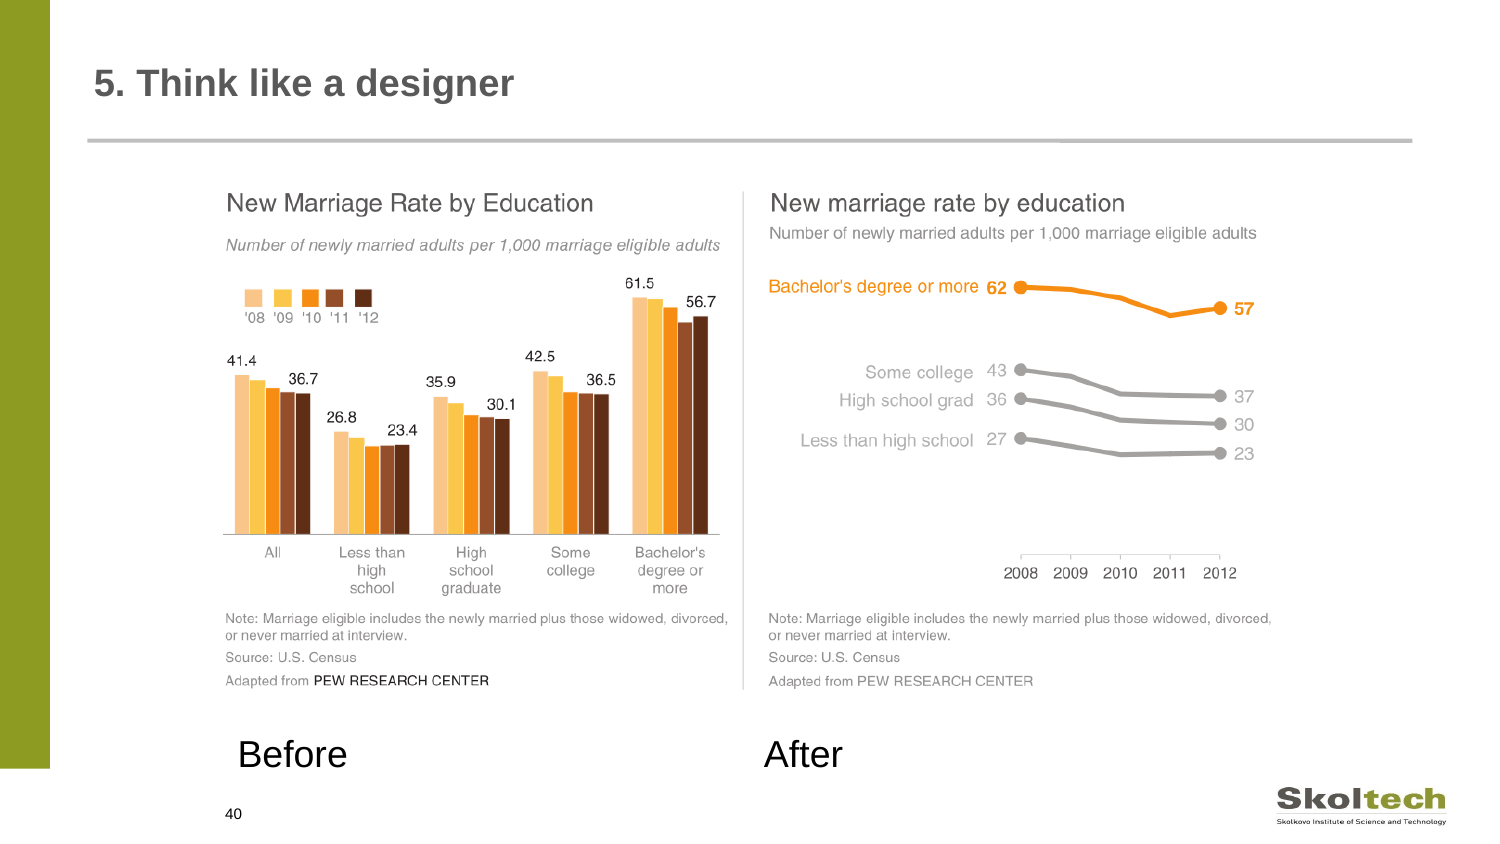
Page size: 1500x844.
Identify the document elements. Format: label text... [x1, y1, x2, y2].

title 5. Think like a designer [78, 34, 1238, 122]
text_box Before After [222, 722, 860, 783]
slide_number 40 [62, 796, 405, 844]
picture [1275, 787, 1450, 826]
picture [215, 178, 1282, 697]
